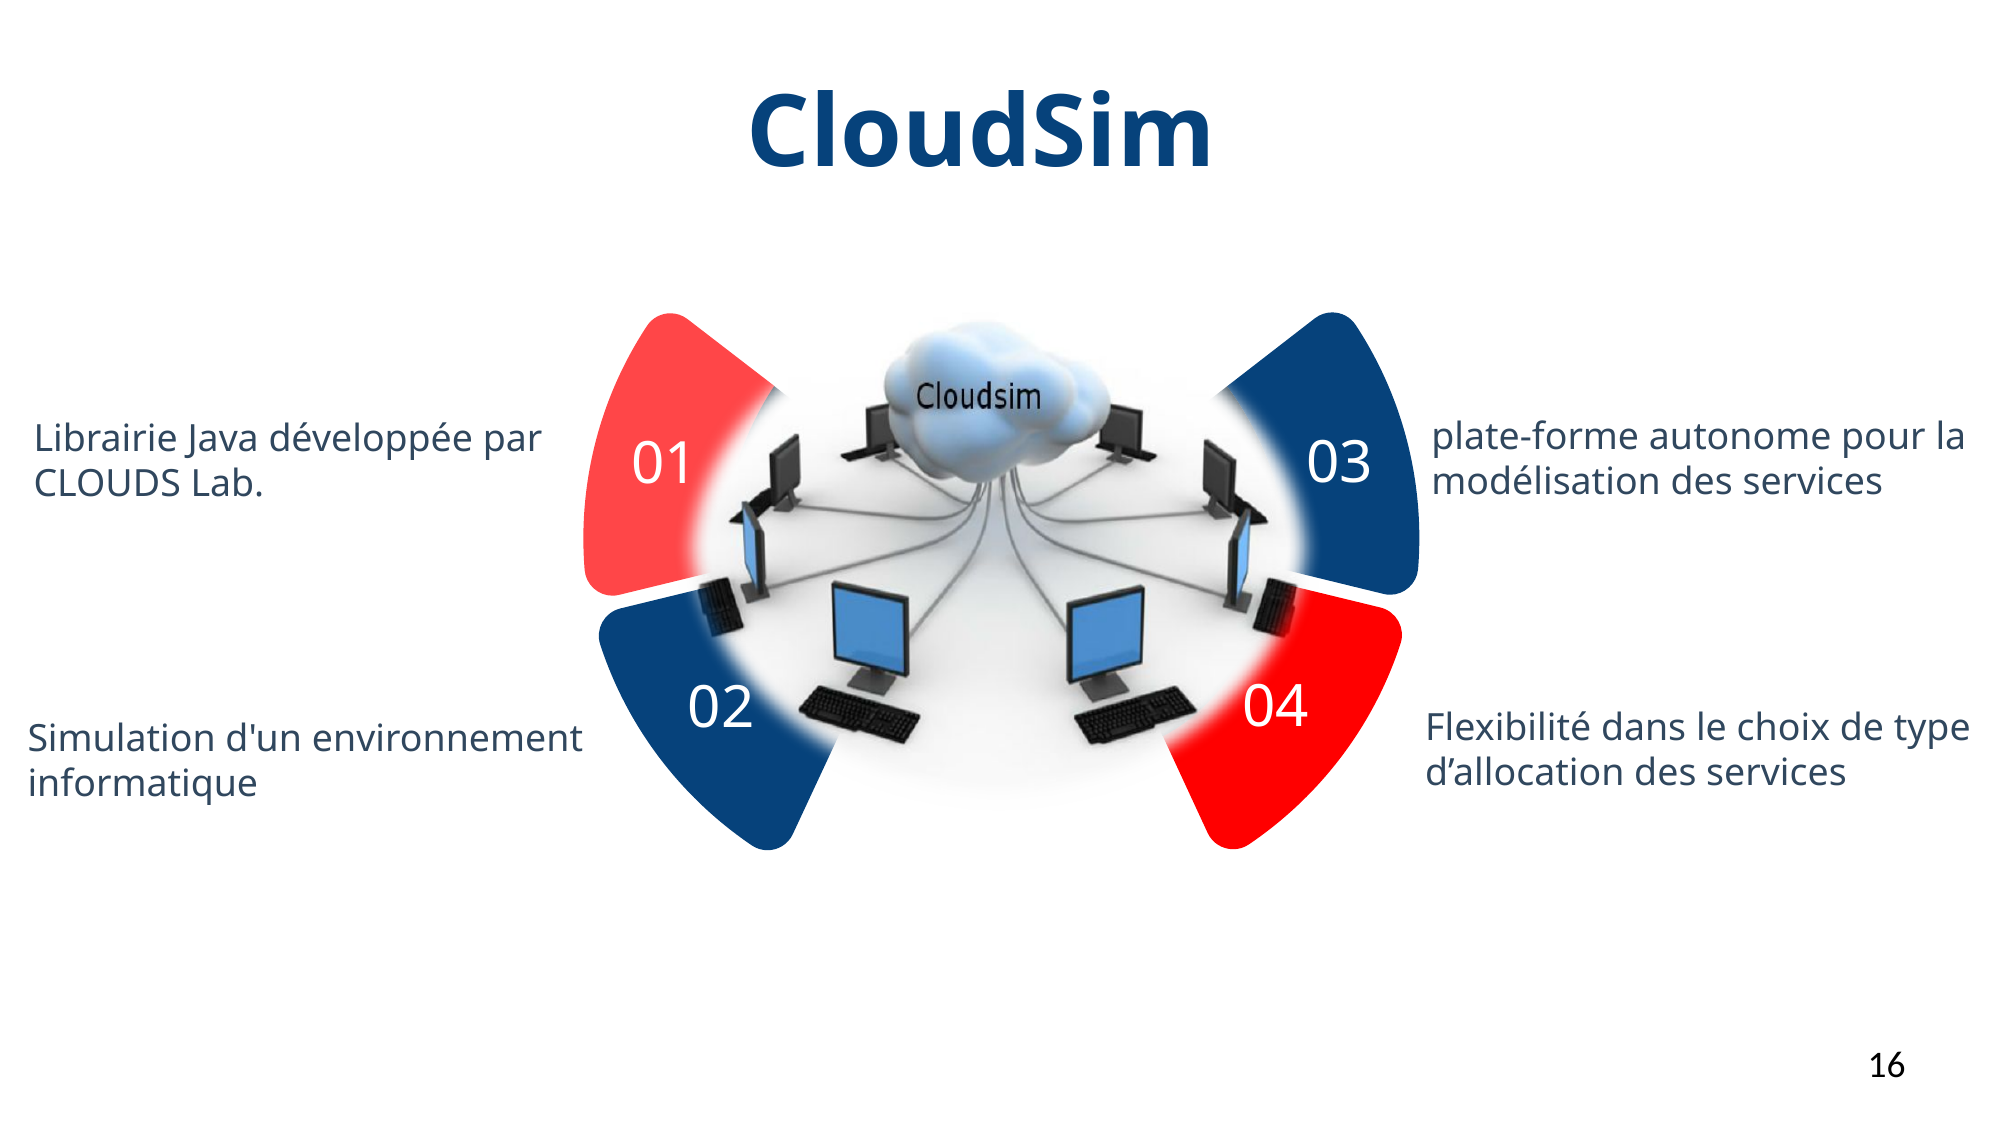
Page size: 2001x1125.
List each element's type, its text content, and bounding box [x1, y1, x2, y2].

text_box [1149, 312, 1425, 850]
text_box Librairie Java développée par CLOUDS Lab. [13, 378, 577, 539]
text_box CloudSim [732, 58, 1519, 194]
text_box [577, 313, 852, 851]
text_box Simulation d'un environnement informatique [7, 678, 577, 839]
picture [673, 284, 1324, 811]
text_box Flexibilité dans le choix de type d’allocation des services [1425, 668, 2000, 828]
text_box 16 [1853, 1032, 1928, 1093]
text_box plate-forme autonome pour la modélisation des services [1425, 377, 2000, 537]
